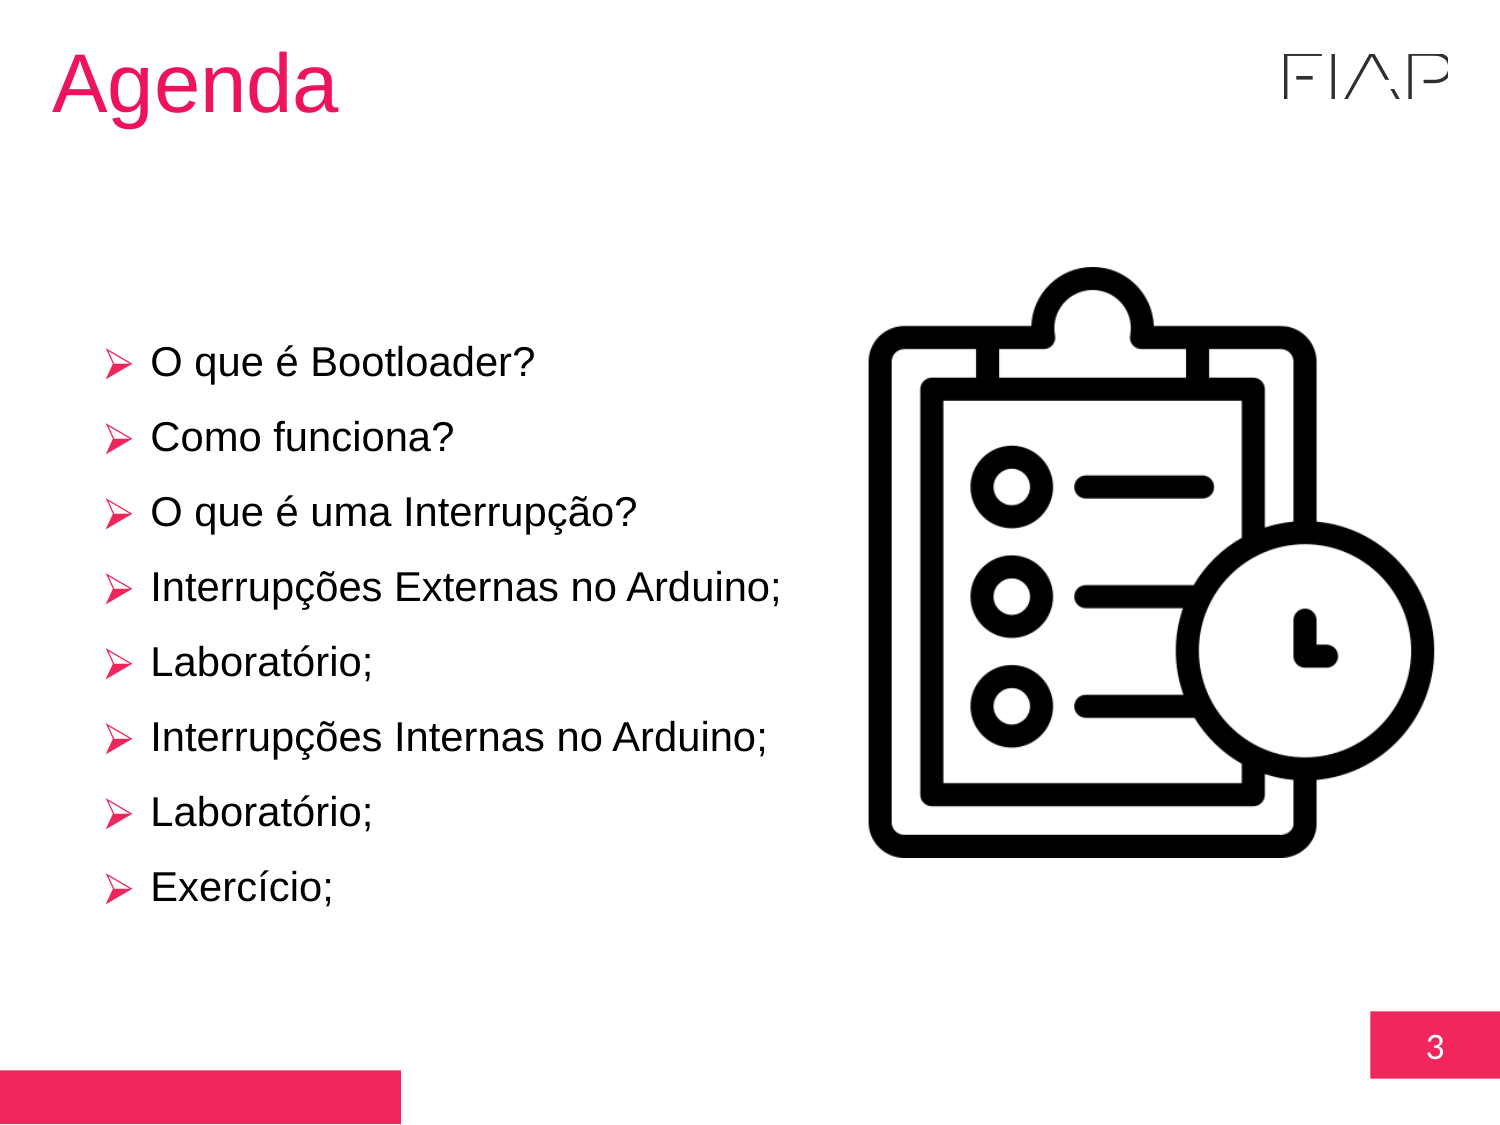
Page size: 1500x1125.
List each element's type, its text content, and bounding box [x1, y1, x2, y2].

text_box O que é Bootloader? Como funciona? O que é uma Interrupção? Interrupções Externas no Arduino; Laboratório; Interrupções Internas no Arduino; Laboratório; Exercício; [88, 302, 951, 918]
text_box Agenda [37, 21, 1075, 137]
picture [1284, 54, 1448, 99]
picture [856, 266, 1448, 858]
